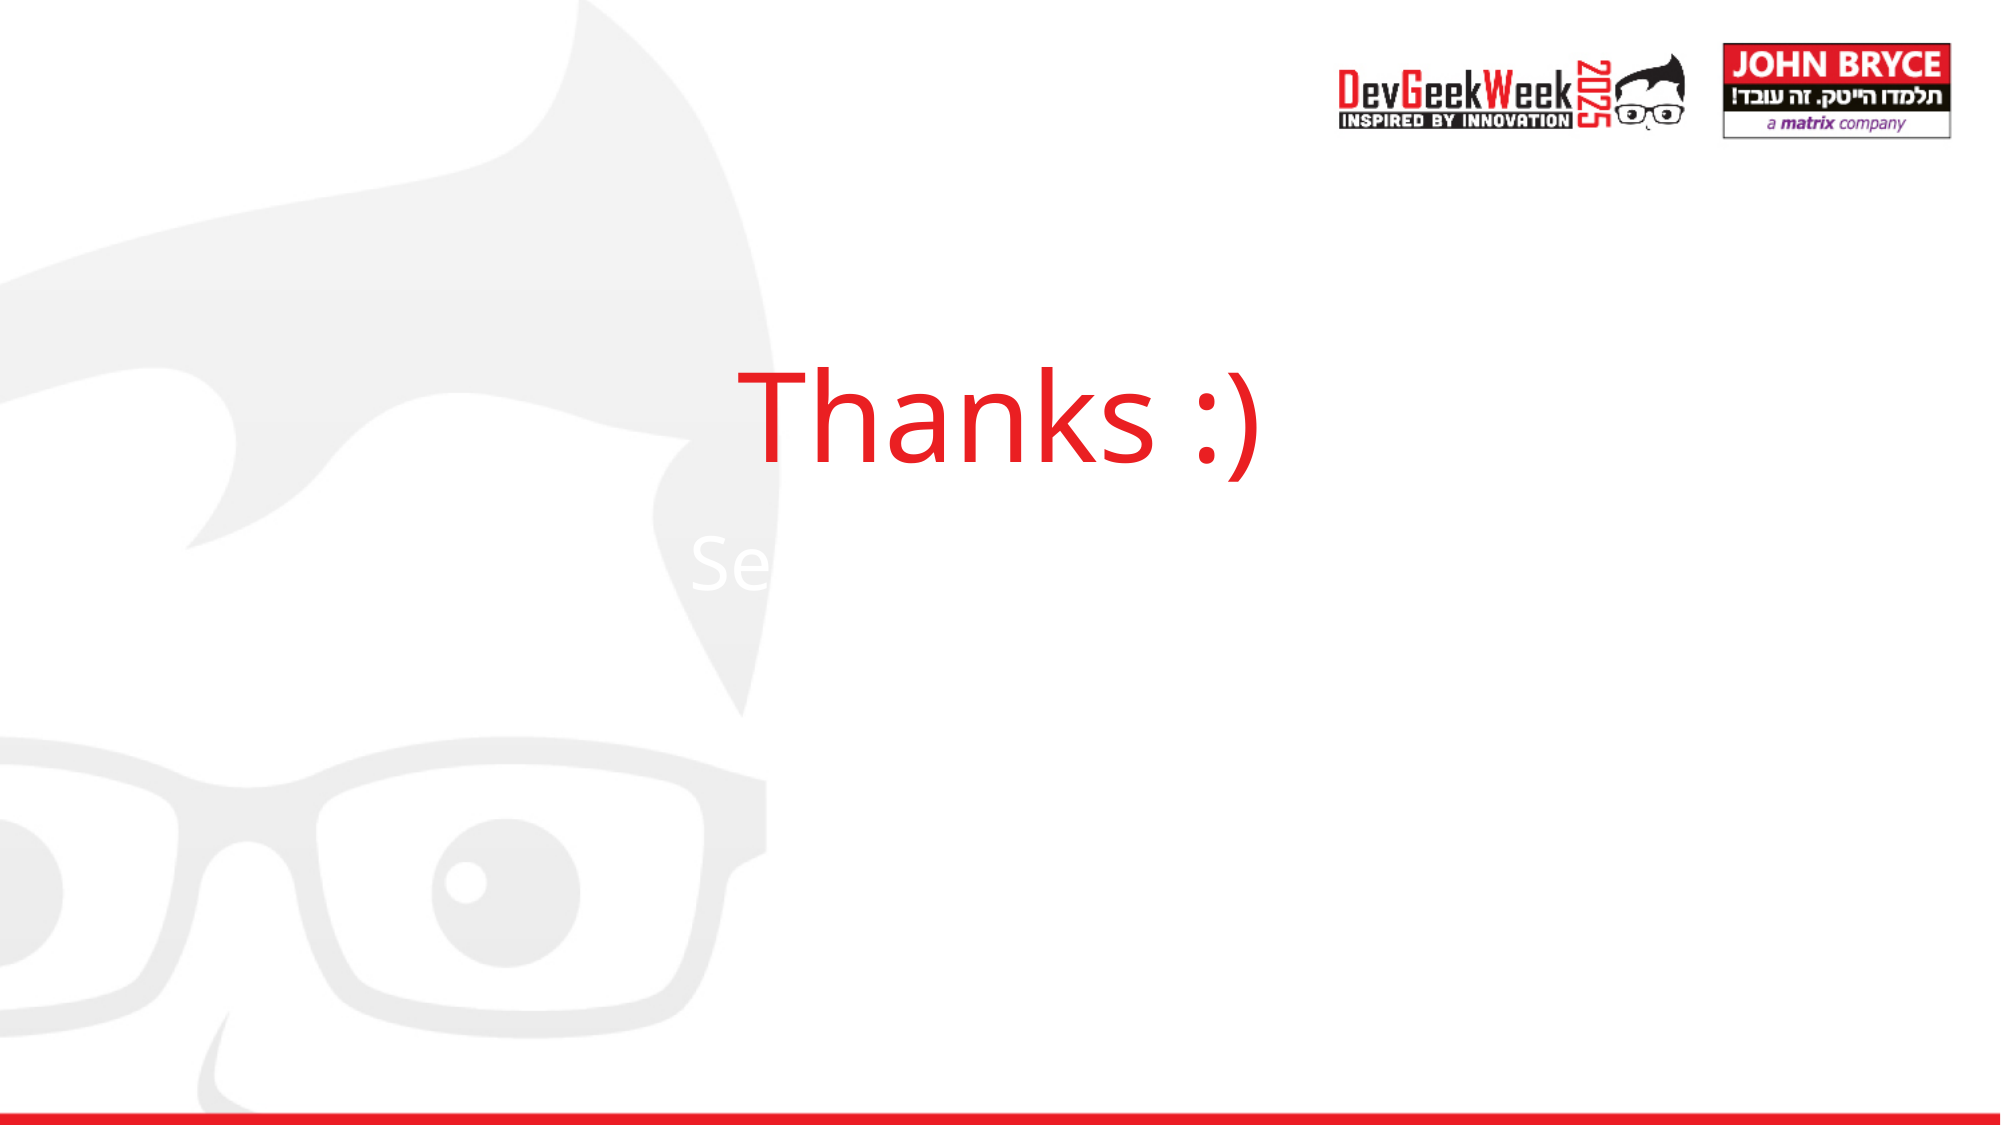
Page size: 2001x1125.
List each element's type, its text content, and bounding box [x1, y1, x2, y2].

picture [0, 0, 2001, 1125]
text_box Thanks :) See you next year [238, 321, 1761, 640]
